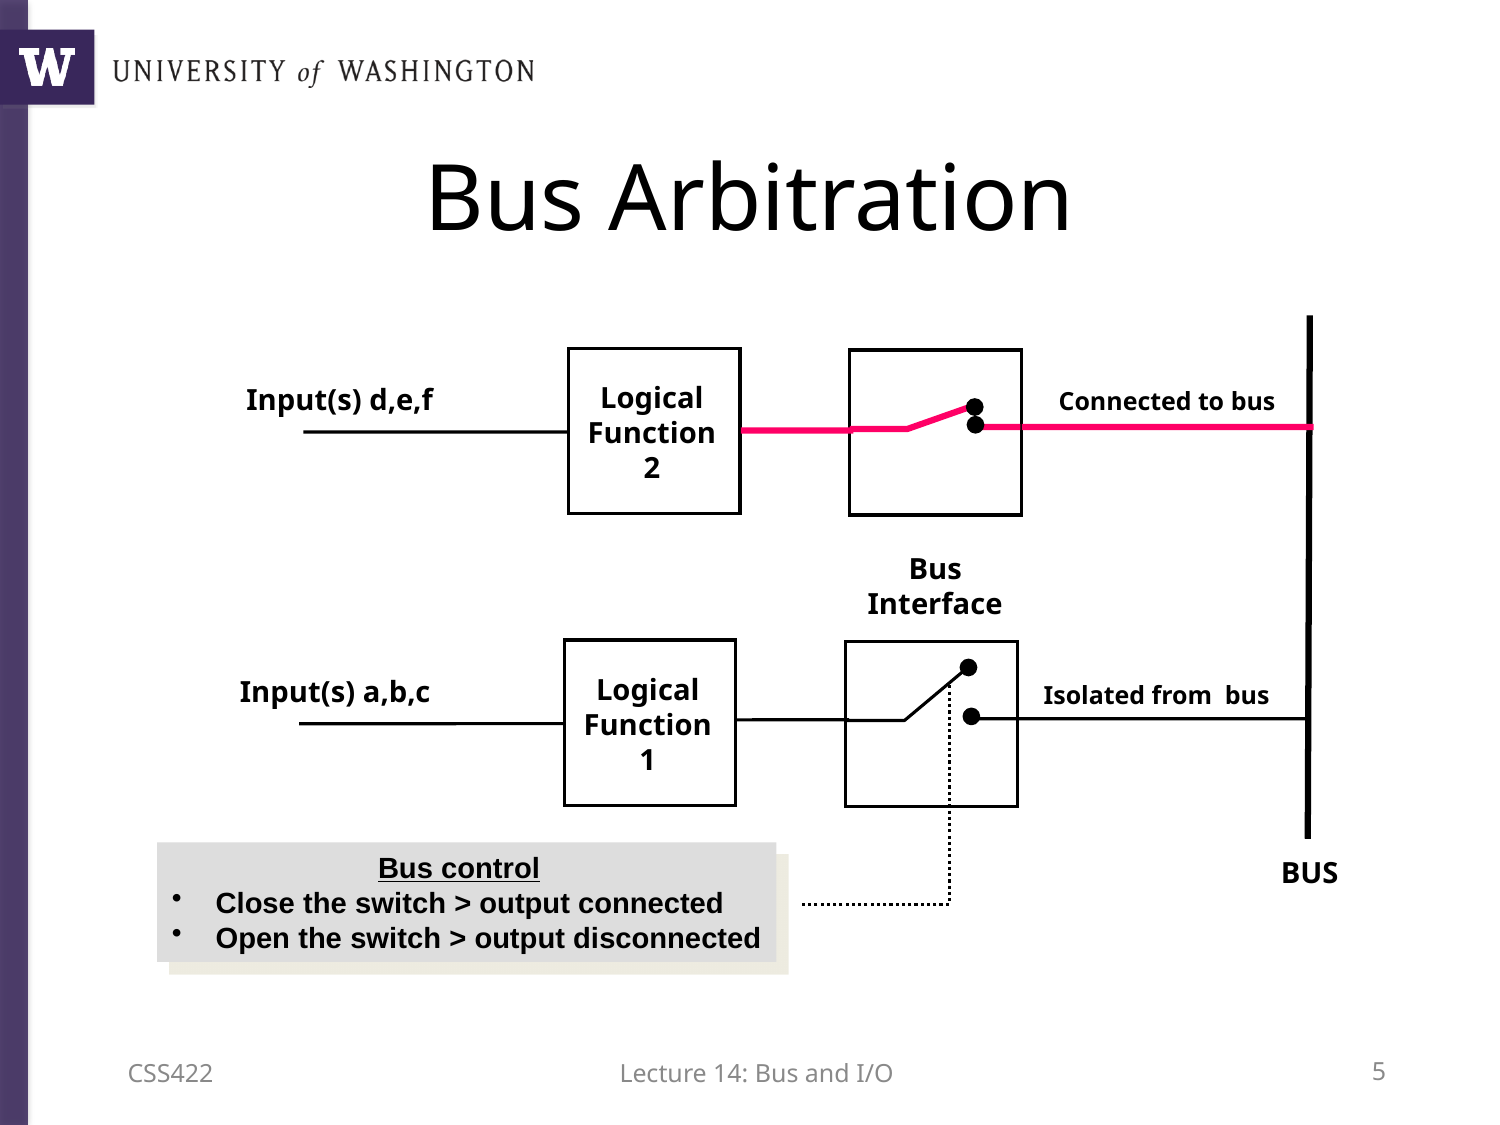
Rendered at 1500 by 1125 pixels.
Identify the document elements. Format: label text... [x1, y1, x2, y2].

text_box [961, 660, 976, 675]
text_box Connected to bus [1043, 378, 1291, 424]
text_box [849, 349, 1022, 516]
picture [19, 48, 75, 86]
text_box [845, 668, 963, 721]
slide_number 4 [1051, 1042, 1402, 1103]
text_box Logical Function 1 [568, 663, 727, 784]
text_box Bus control Close the switch > output connected Open the switch > output disconnected [157, 842, 777, 962]
title Bus Arbitration [75, 125, 1425, 263]
text_box [564, 640, 736, 806]
text_box Input(s) a,b,c [225, 665, 446, 716]
text_box [968, 417, 983, 433]
text_box [849, 406, 967, 429]
text_box BUS [1265, 847, 1354, 897]
text_box Isolated from bus [1028, 672, 1285, 717]
footer Lecture 14: Bus and I/O [519, 1042, 995, 1103]
text_box Logical Function 2 [573, 372, 731, 492]
text_box Bus Interface [852, 543, 1018, 628]
text_box [964, 709, 979, 724]
text_box [845, 641, 1018, 807]
picture [112, 59, 534, 88]
slide_number CSS422 [112, 1042, 463, 1103]
text_box [801, 685, 950, 905]
text_box [967, 399, 983, 415]
text_box Input(s) d,e,f [231, 373, 448, 424]
text_box [568, 348, 740, 514]
